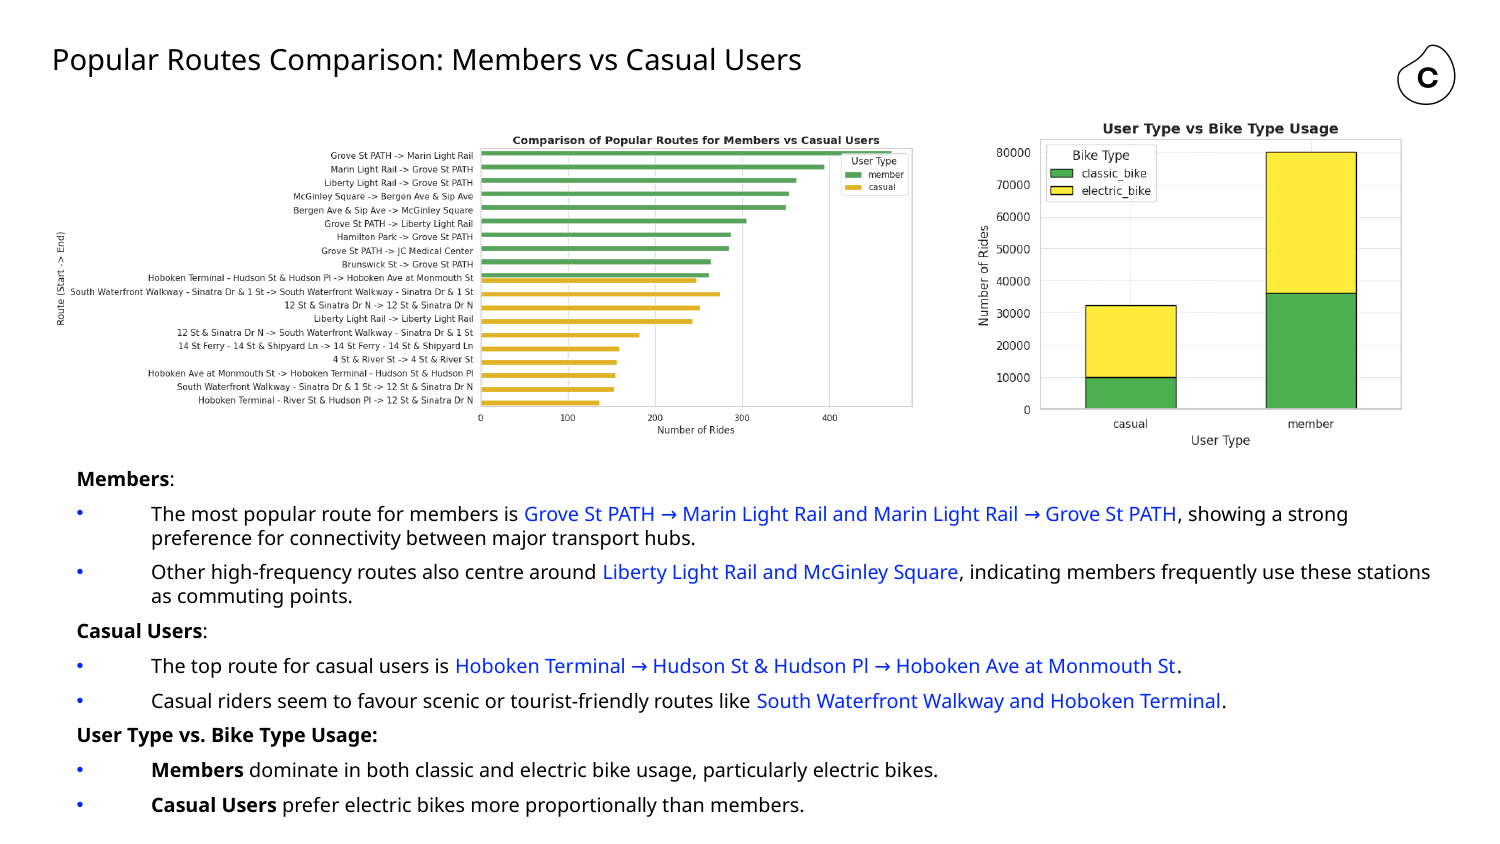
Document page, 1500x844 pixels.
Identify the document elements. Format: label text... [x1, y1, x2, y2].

picture [971, 115, 1409, 454]
picture [51, 130, 918, 441]
picture [1396, 43, 1457, 107]
list Members: The most popular route for members is Grove St PATH → Marin Light Rail and Marin Light Rail → Grove St PATH, showing a strong preference for connectivity between major transport hubs. Other high-frequency routes also centre around Liberty Light Rail and McGinley Square, indicating members frequently use these stations as commuting points. Casual Users: The top route for casual users is Hoboken Terminal → Hudson St & Hudson Pl → Hoboken Ave at Monmouth St. Casual riders seem to favour scenic or tourist-friendly routes like South Waterfront Walkway and Hoboken Terminal. User Type vs. Bike Type Usage: Members dominate in both classic and electric bike usage, particularly electric bikes. Casual Users prefer electric bikes more proportionally than members. [51, 466, 1438, 819]
title Popular Routes Comparison: Members vs Casual Users [51, 45, 1448, 103]
